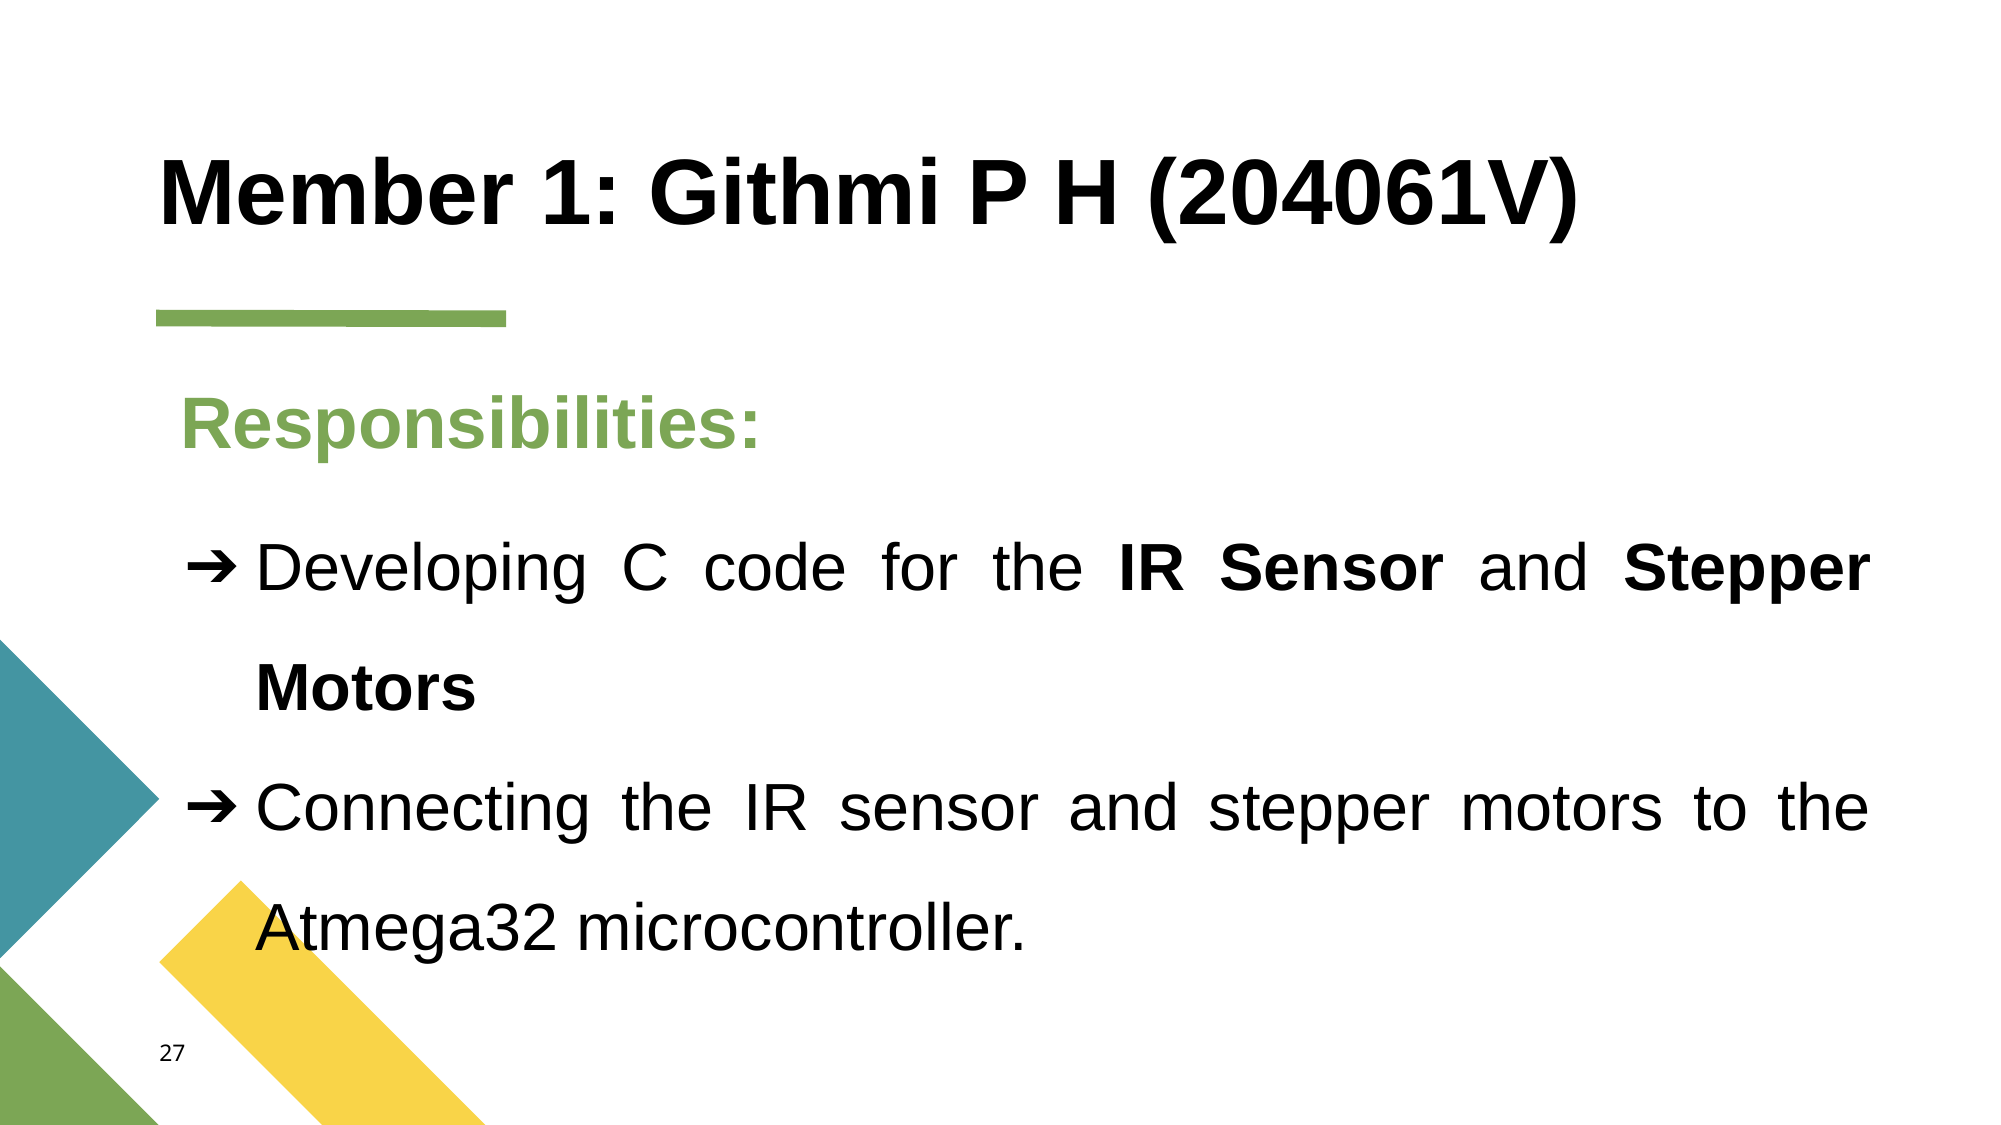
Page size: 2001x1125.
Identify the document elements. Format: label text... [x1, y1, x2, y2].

slide_number 27 [159, 1038, 246, 1080]
slide_number 22 [256, 910, 298, 949]
title Member 1: Githmi P H (204061V) [158, 144, 1807, 245]
list Responsibilities: Developing C code for the IR Sensor and Stepper Motors Connecting the IR sensor and stepper motors to the Atmega32 microcontroller. [180, 362, 1872, 822]
